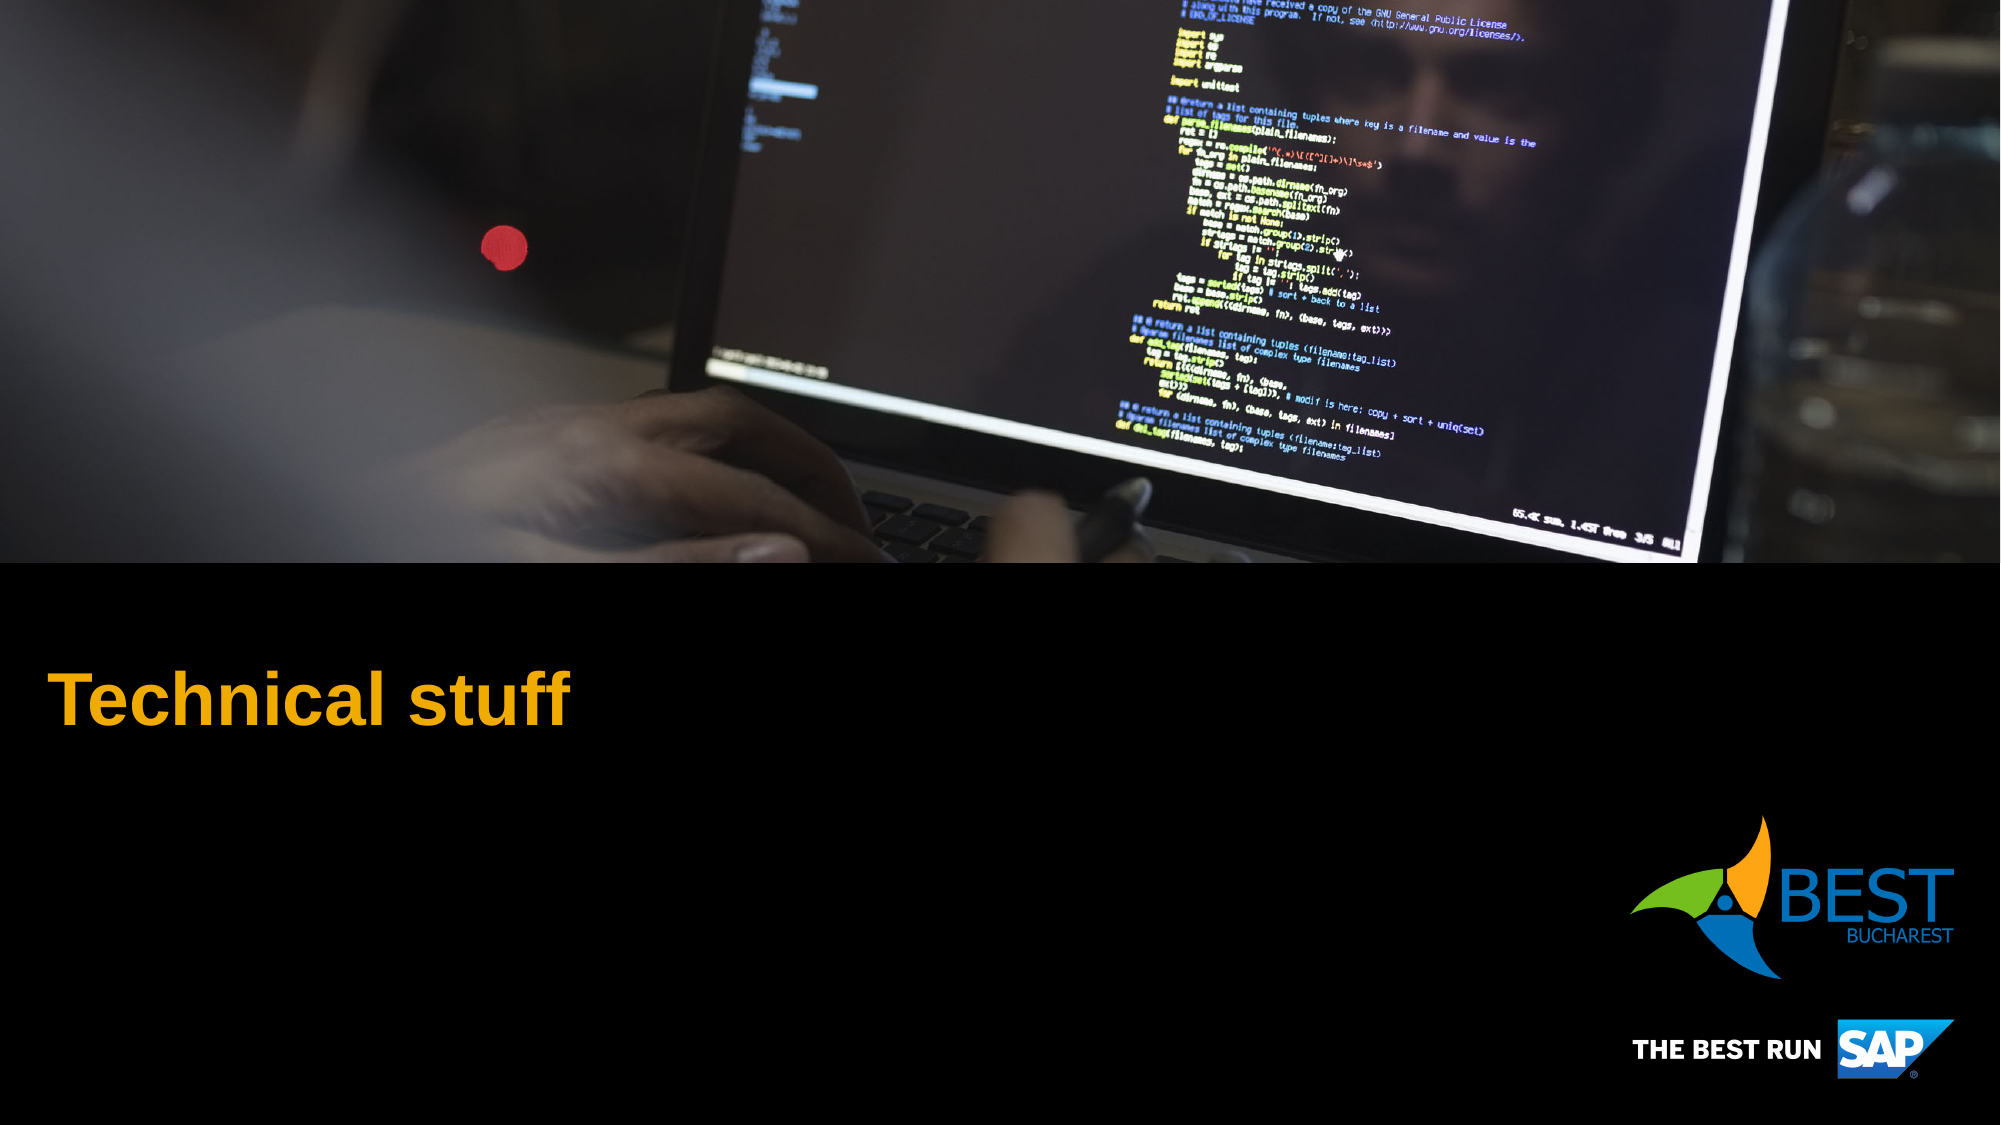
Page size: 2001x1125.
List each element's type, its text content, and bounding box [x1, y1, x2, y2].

picture [1632, 1019, 1955, 1079]
picture [0, 0, 2001, 563]
title Technical stuff [47, 660, 1955, 824]
picture [1629, 814, 1954, 979]
